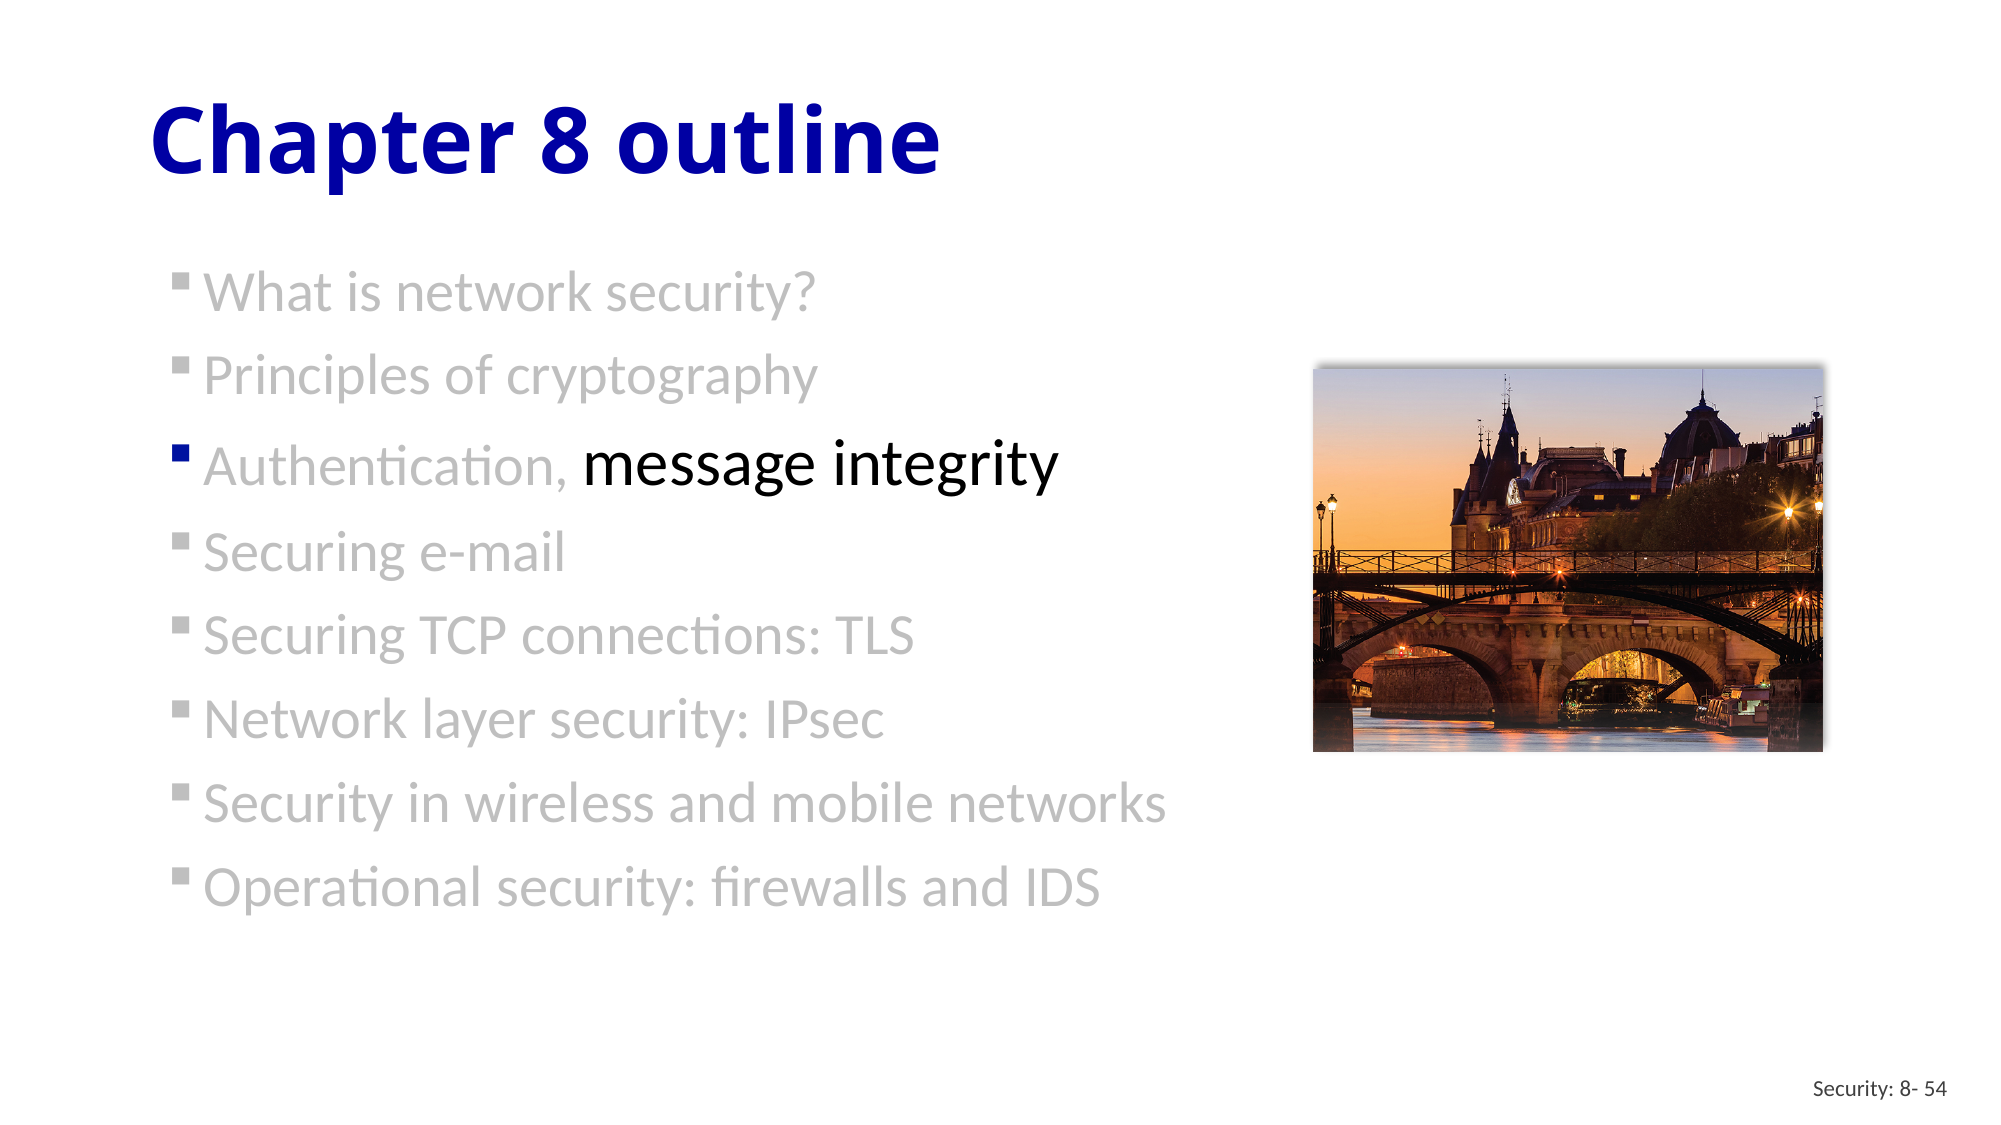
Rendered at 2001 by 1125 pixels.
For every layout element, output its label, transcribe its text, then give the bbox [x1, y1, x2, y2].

text_box What is network security? Principles of cryptography Authentication, message integrity Securing e-mail Securing TCP connections: TLS Network layer security: IPsec Security in wireless and mobile networks Operational security: firewalls and IDS [131, 253, 1406, 1016]
slide_number Security: 8- 54 [1512, 1056, 1963, 1117]
picture [1313, 369, 1823, 752]
title Chapter 8 outline [133, 70, 1859, 218]
